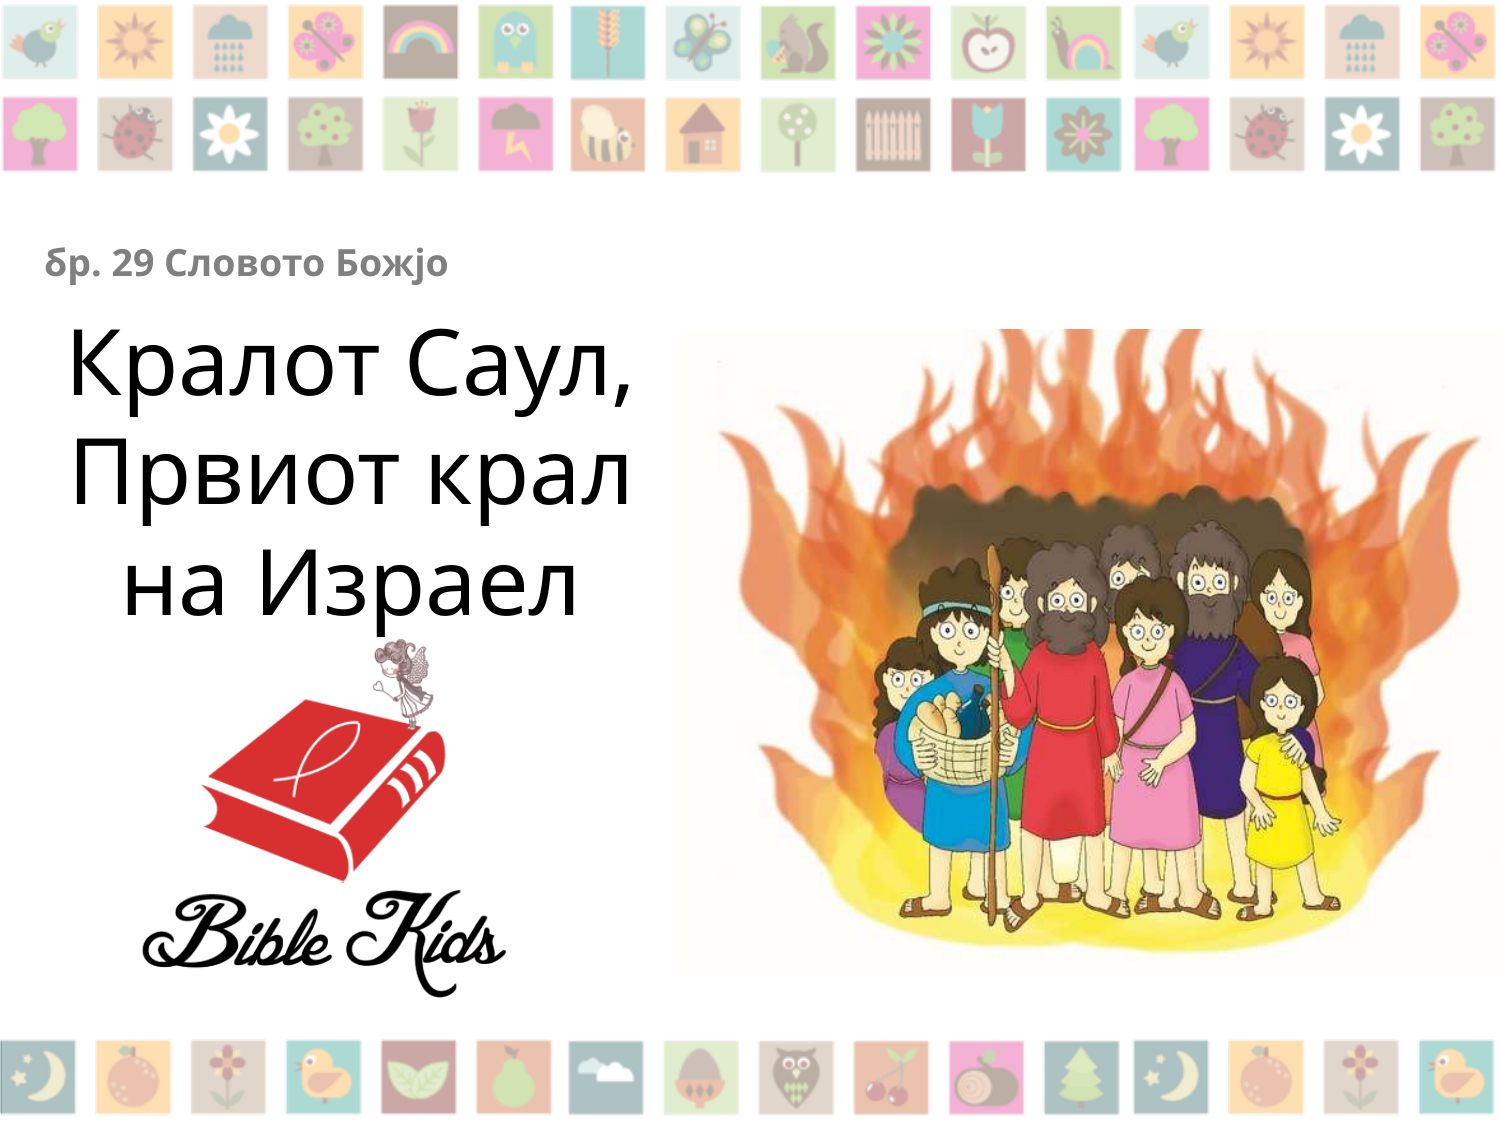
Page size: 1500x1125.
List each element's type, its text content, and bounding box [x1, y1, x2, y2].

text_box бр. 29 Словото Божјо [29, 231, 573, 292]
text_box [0, 1028, 1500, 1118]
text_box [0, 3, 1500, 181]
text_box Кралот Саул, Првиот крал на Израел [28, 296, 674, 641]
picture [677, 329, 1500, 977]
picture [117, 600, 544, 1027]
